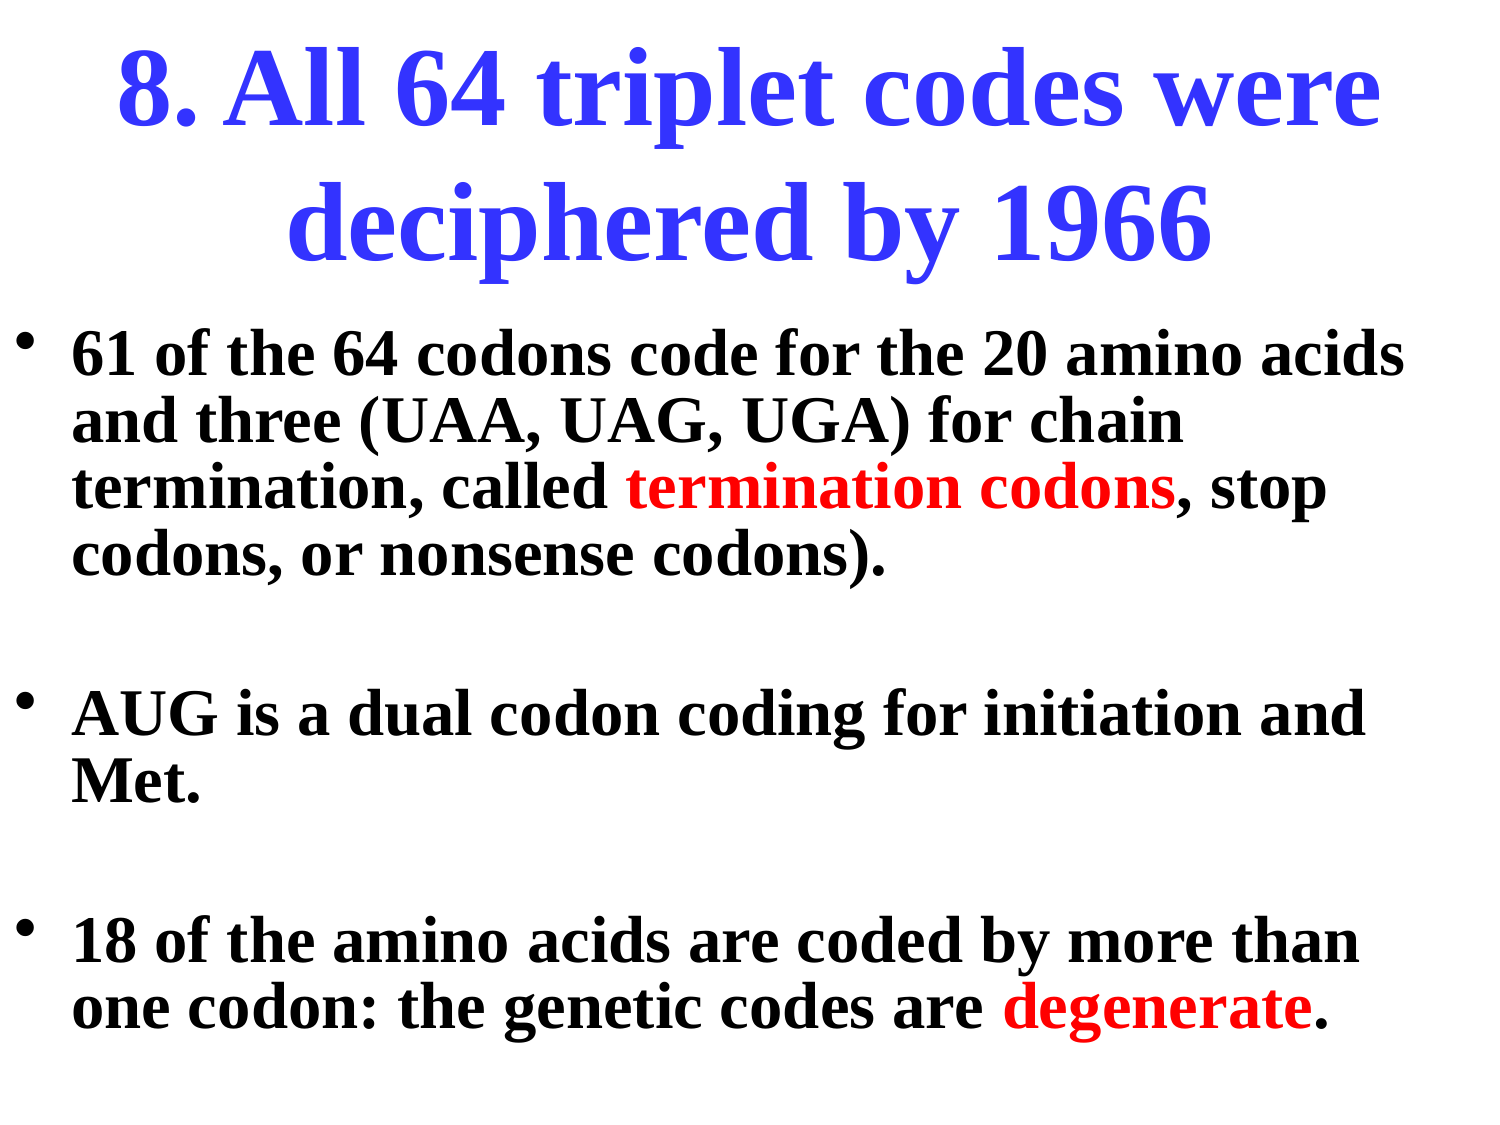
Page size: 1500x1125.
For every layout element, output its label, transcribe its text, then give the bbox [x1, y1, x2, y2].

title 8. All 64 triplet codes were deciphered by 1966 [32, 54, 1468, 243]
list 61 of the 64 codons code for the 20 amino acids and three (UAA, UAG, UGA) for chain termination, called termination codons, stop codons, or nonsense codons). AUG is a dual codon coding for initiation and Met. 18 of the amino acids are coded by more than one codon: the genetic codes are degenerate. [0, 314, 1483, 1033]
